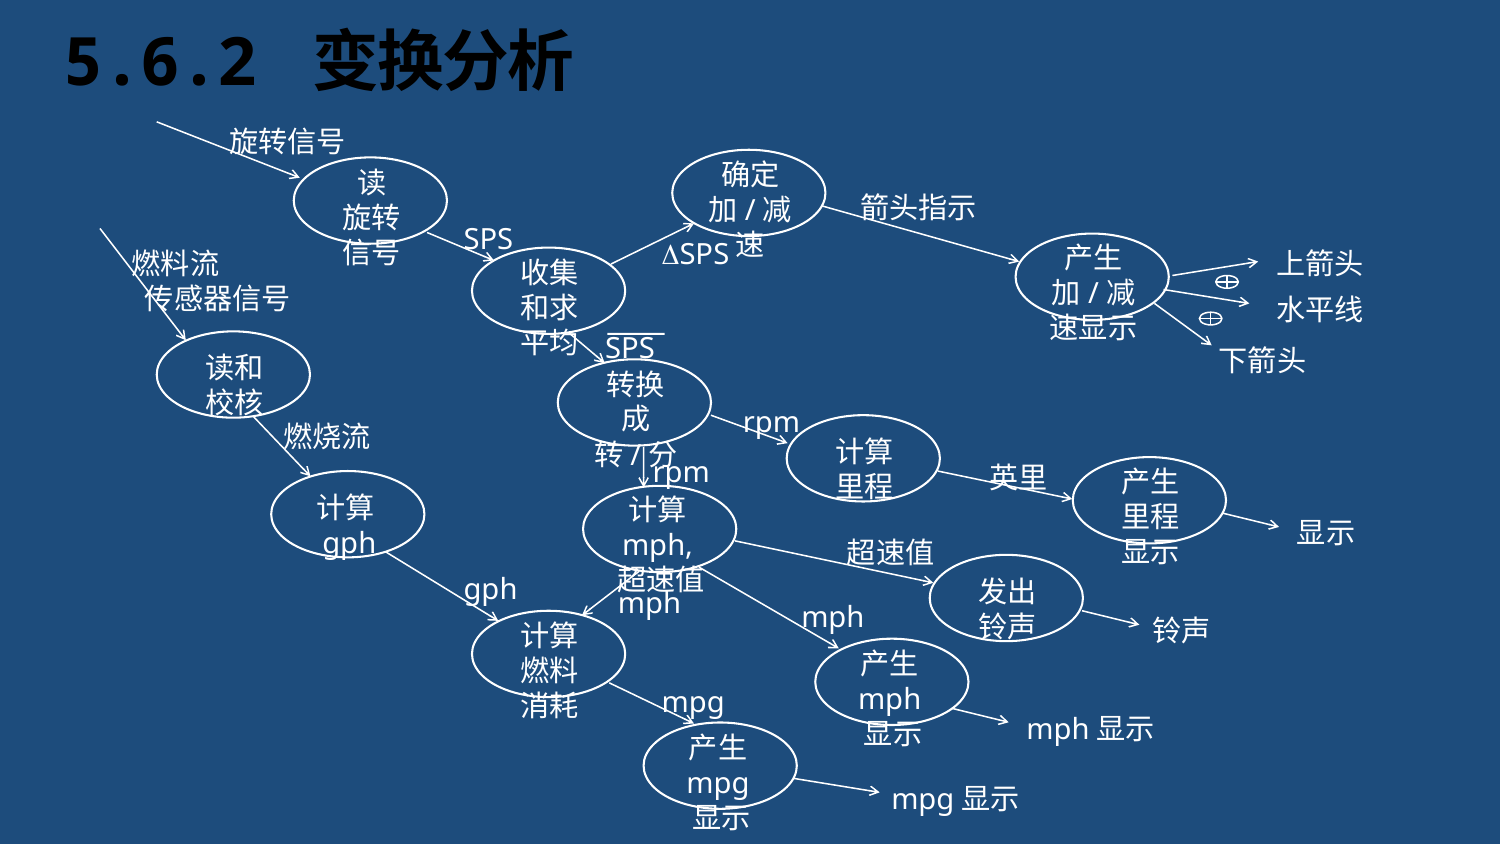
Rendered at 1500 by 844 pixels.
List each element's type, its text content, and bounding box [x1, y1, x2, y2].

title 5.6.2 变换分析 [63, 28, 1436, 101]
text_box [99, 121, 1388, 821]
